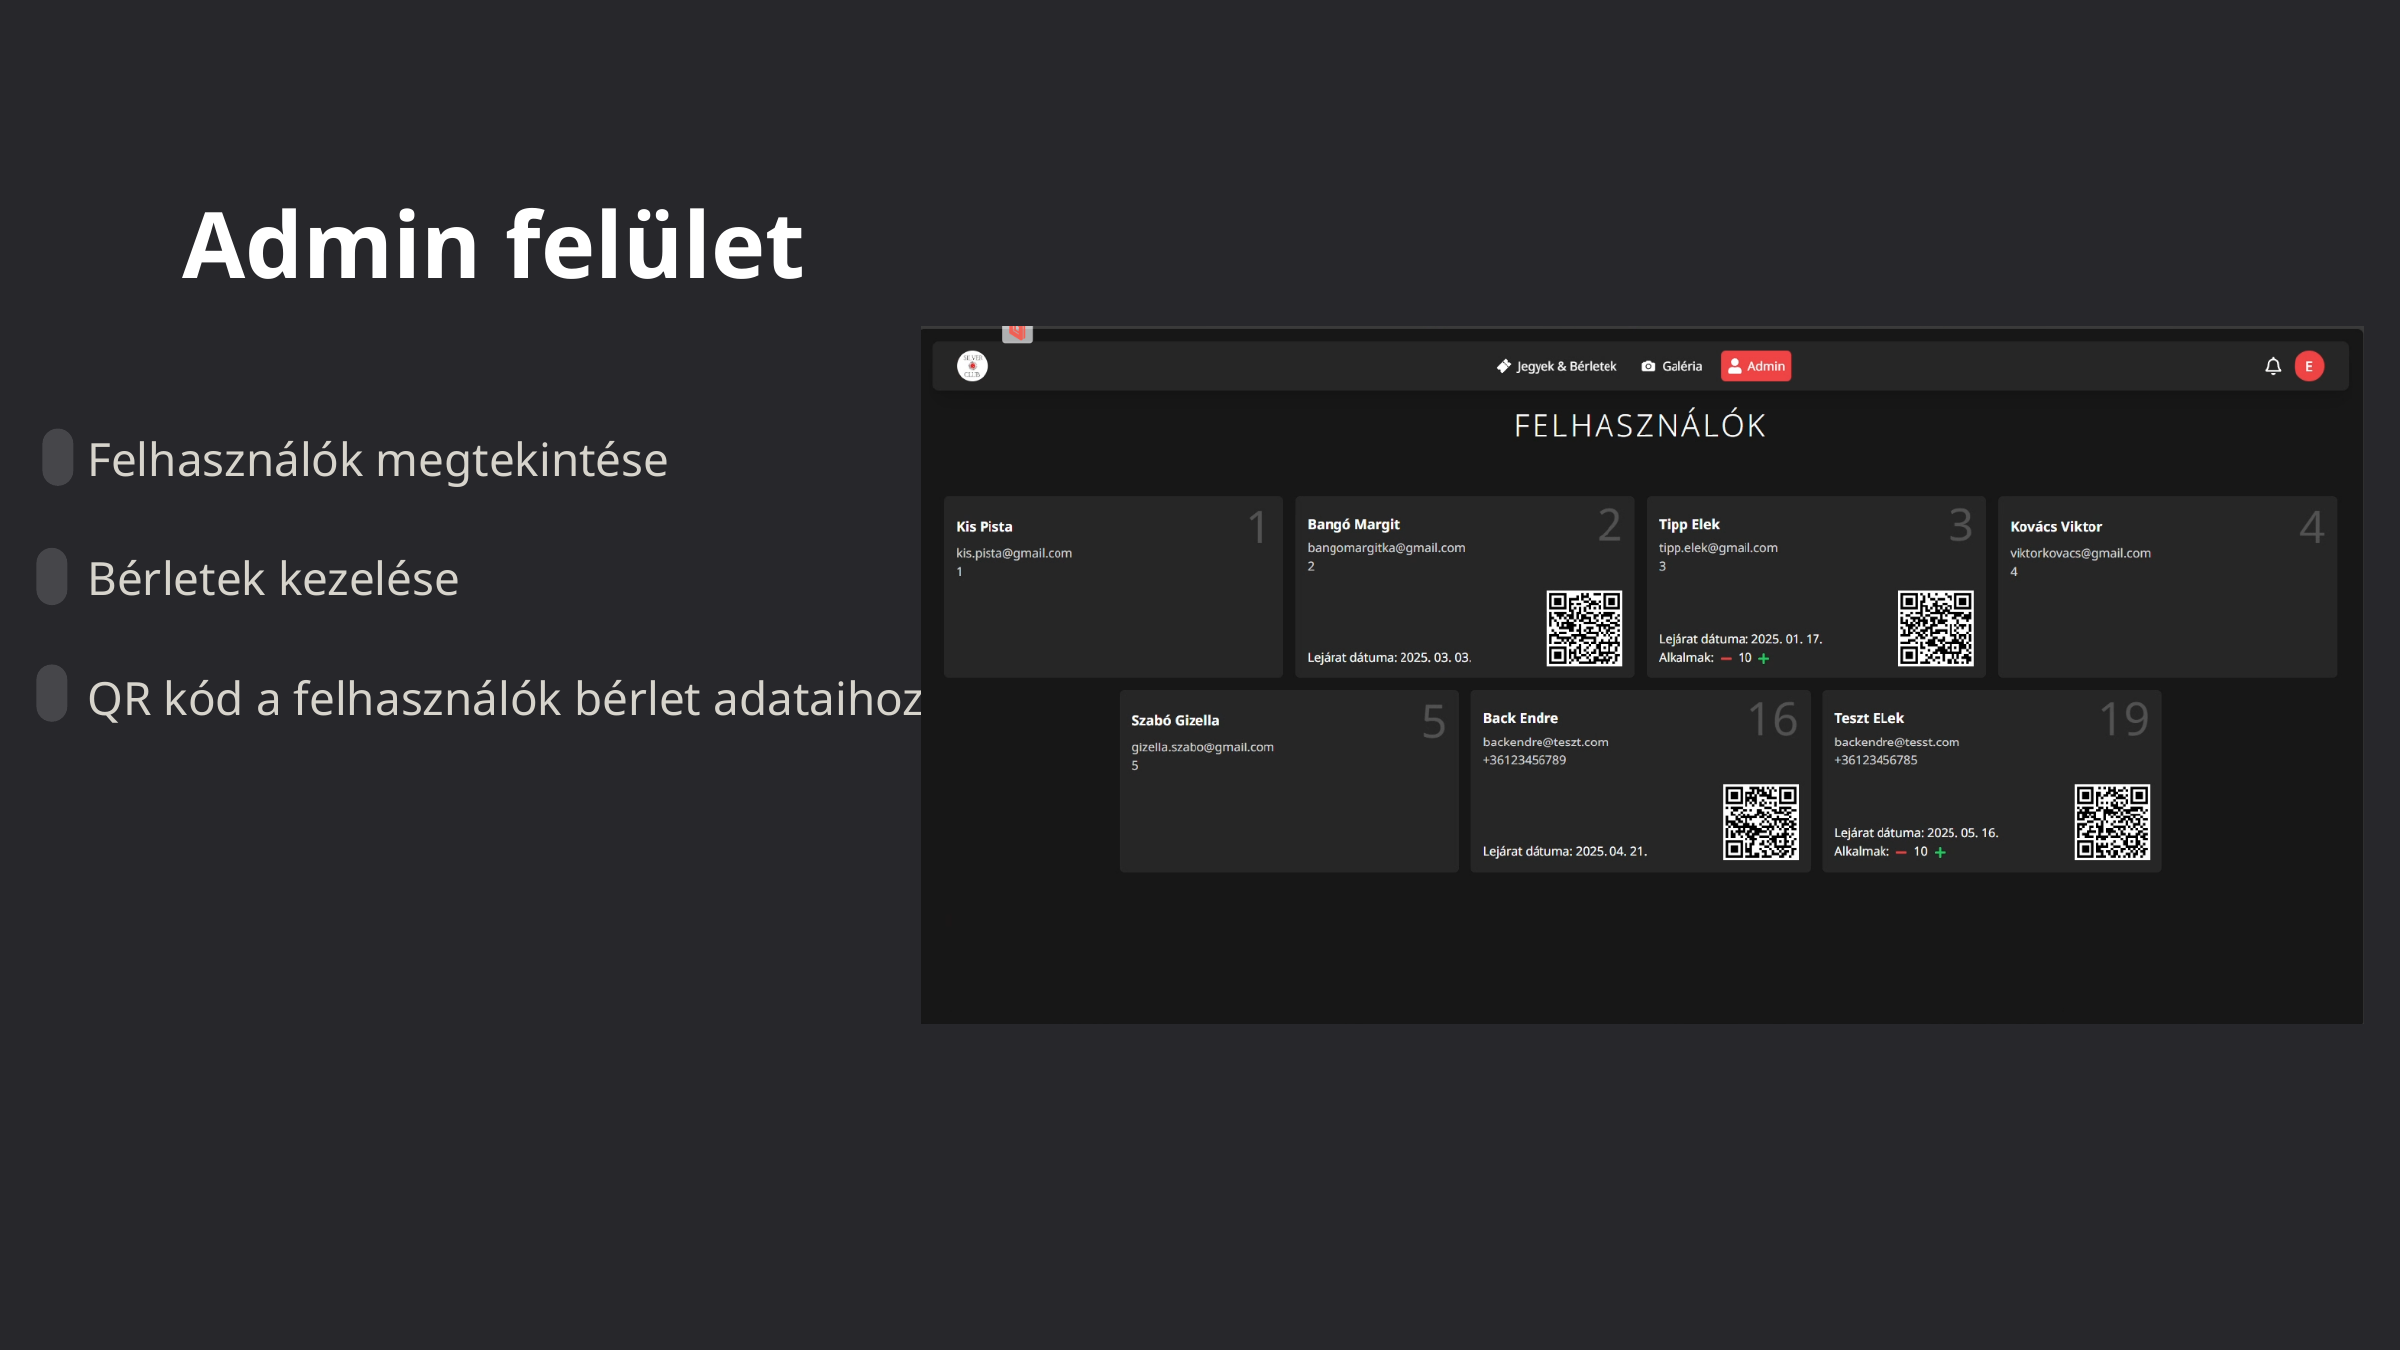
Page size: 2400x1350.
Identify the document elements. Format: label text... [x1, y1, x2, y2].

text_box Admin felület [182, 182, 1394, 310]
text_box [36, 664, 68, 722]
text_box [36, 547, 68, 606]
text_box Felhasználók megtekintése [87, 428, 547, 486]
text_box Bérletek kezelése [87, 547, 547, 605]
text_box QR kód a felhasználók bérlet adataihoz [87, 667, 921, 725]
picture [921, 326, 2364, 1024]
text_box [42, 428, 74, 486]
